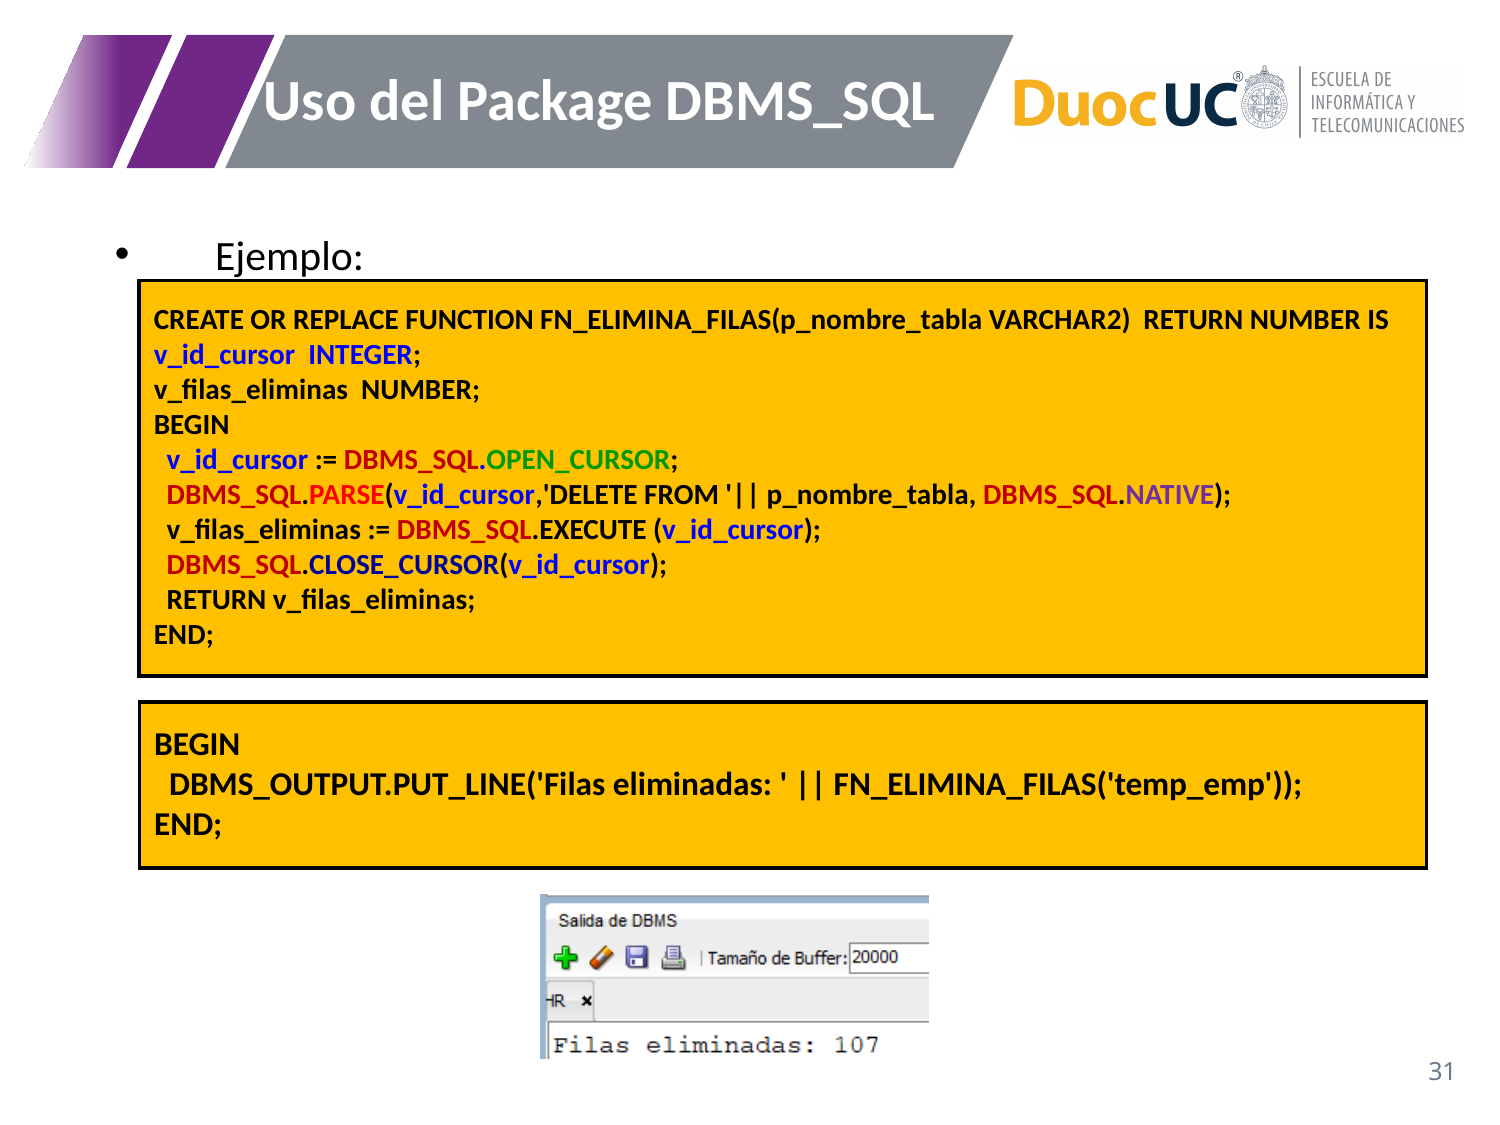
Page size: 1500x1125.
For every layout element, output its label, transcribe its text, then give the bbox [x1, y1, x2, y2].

text_box BEGIN DBMS_OUTPUT.PUT_LINE('Filas eliminadas: ' || FN_ELIMINA_FILAS('temp_emp')); END; [139, 702, 1427, 868]
picture [539, 893, 930, 1059]
text_box CREATE OR REPLACE FUNCTION FN_ELIMINA_FILAS(p_nombre_tabla VARCHAR2) RETURN NUMBER IS v_id_cursor INTEGER; v_filas_eliminas NUMBER; BEGIN v_id_cursor := DBMS_SQL.OPEN_CURSOR; DBMS_SQL.PARSE(v_id_cursor,'DELETE FROM '|| p_nombre_tabla, DBMS_SQL.NATIVE); v_filas_eliminas := DBMS_SQL.EXECUTE (v_id_cursor); DBMS_SQL.CLOSE_CURSOR(v_id_cursor); RETURN v_filas_eliminas; END; [138, 280, 1427, 676]
title Uso del Package DBMS_SQL [249, 34, 985, 169]
text_box Ejemplo: [100, 231, 1388, 298]
picture [1013, 63, 1465, 140]
